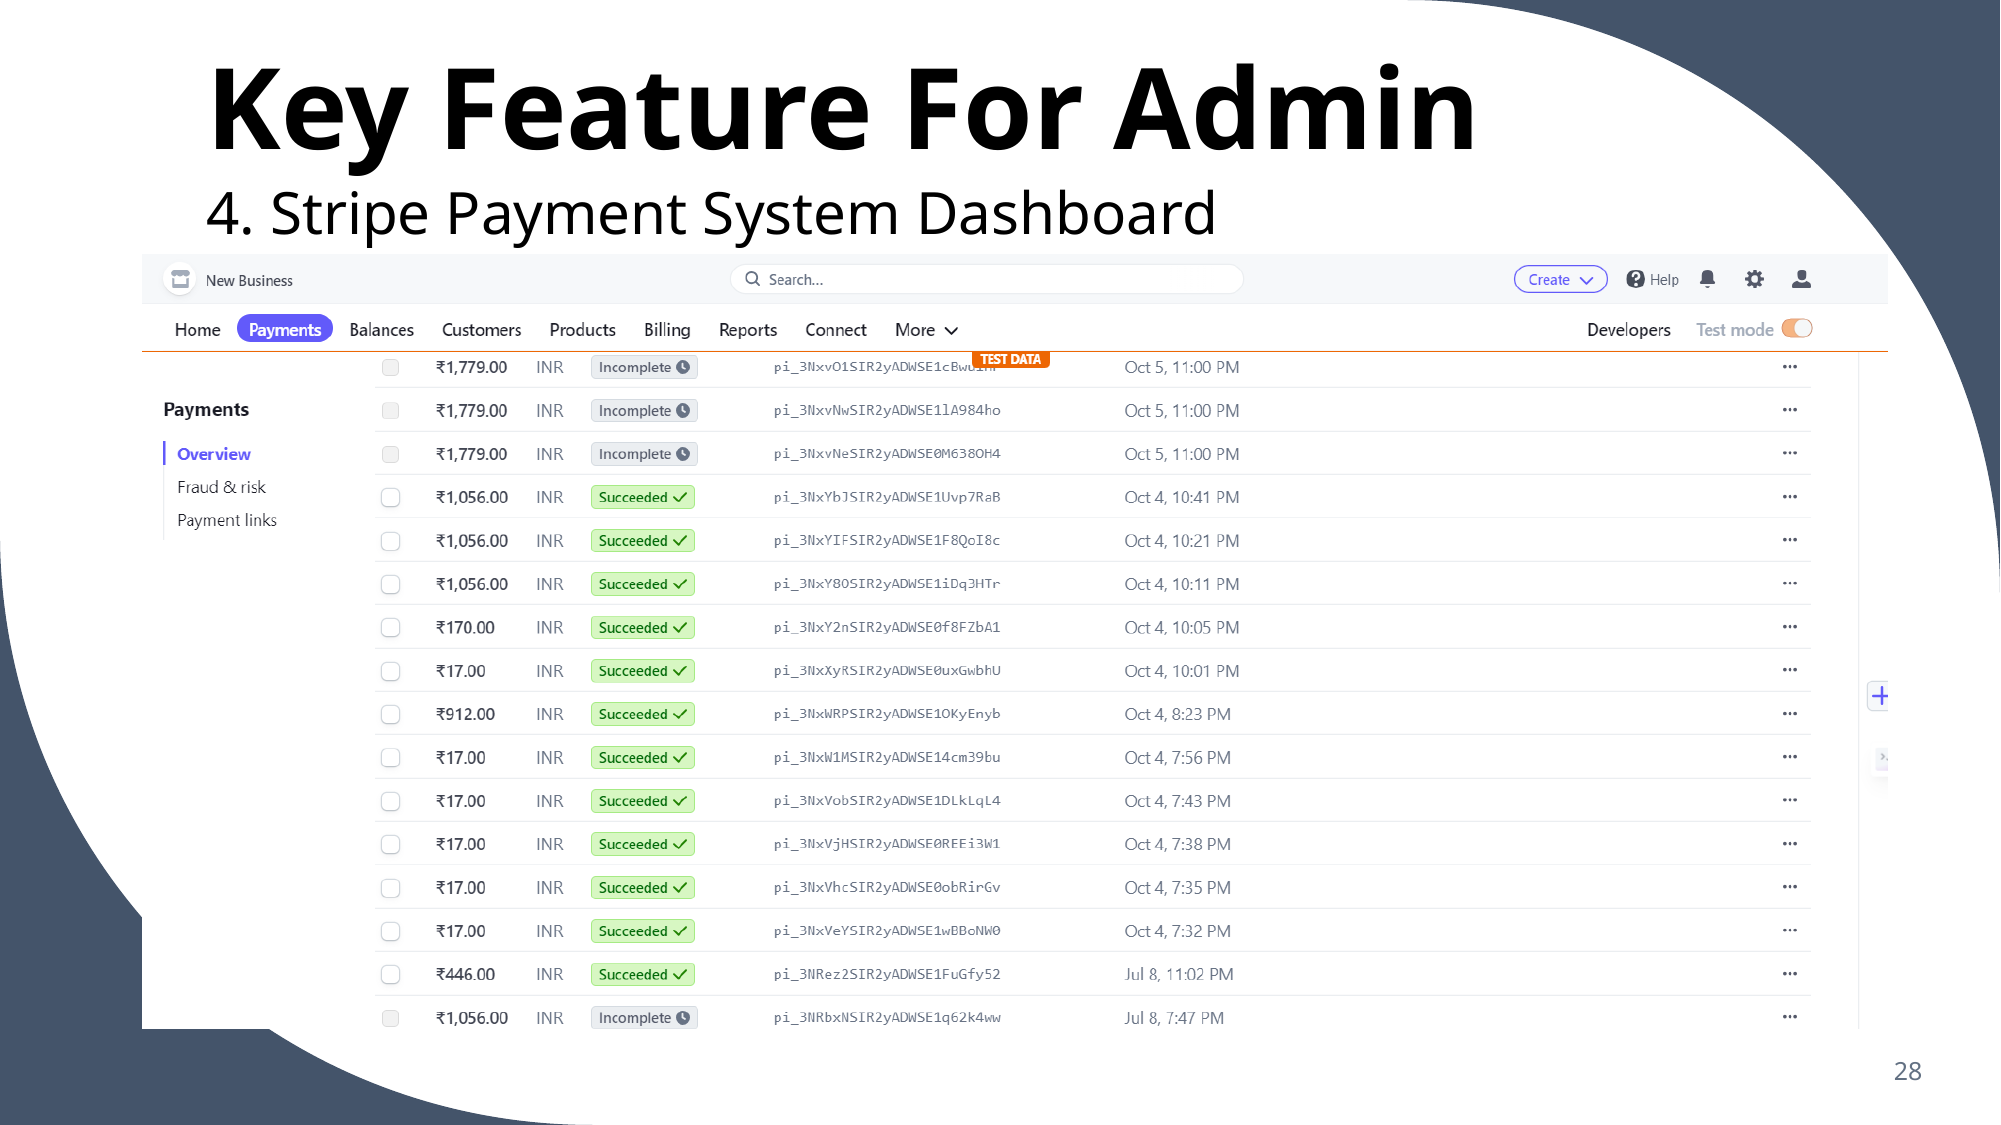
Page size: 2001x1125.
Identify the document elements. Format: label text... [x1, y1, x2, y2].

text_box 4. Stripe Payment System Dashboard [191, 168, 1607, 254]
slide_number 28 [1665, 1042, 1938, 1103]
picture [142, 254, 1888, 1029]
title Key Feature For Admin [191, 62, 1796, 182]
